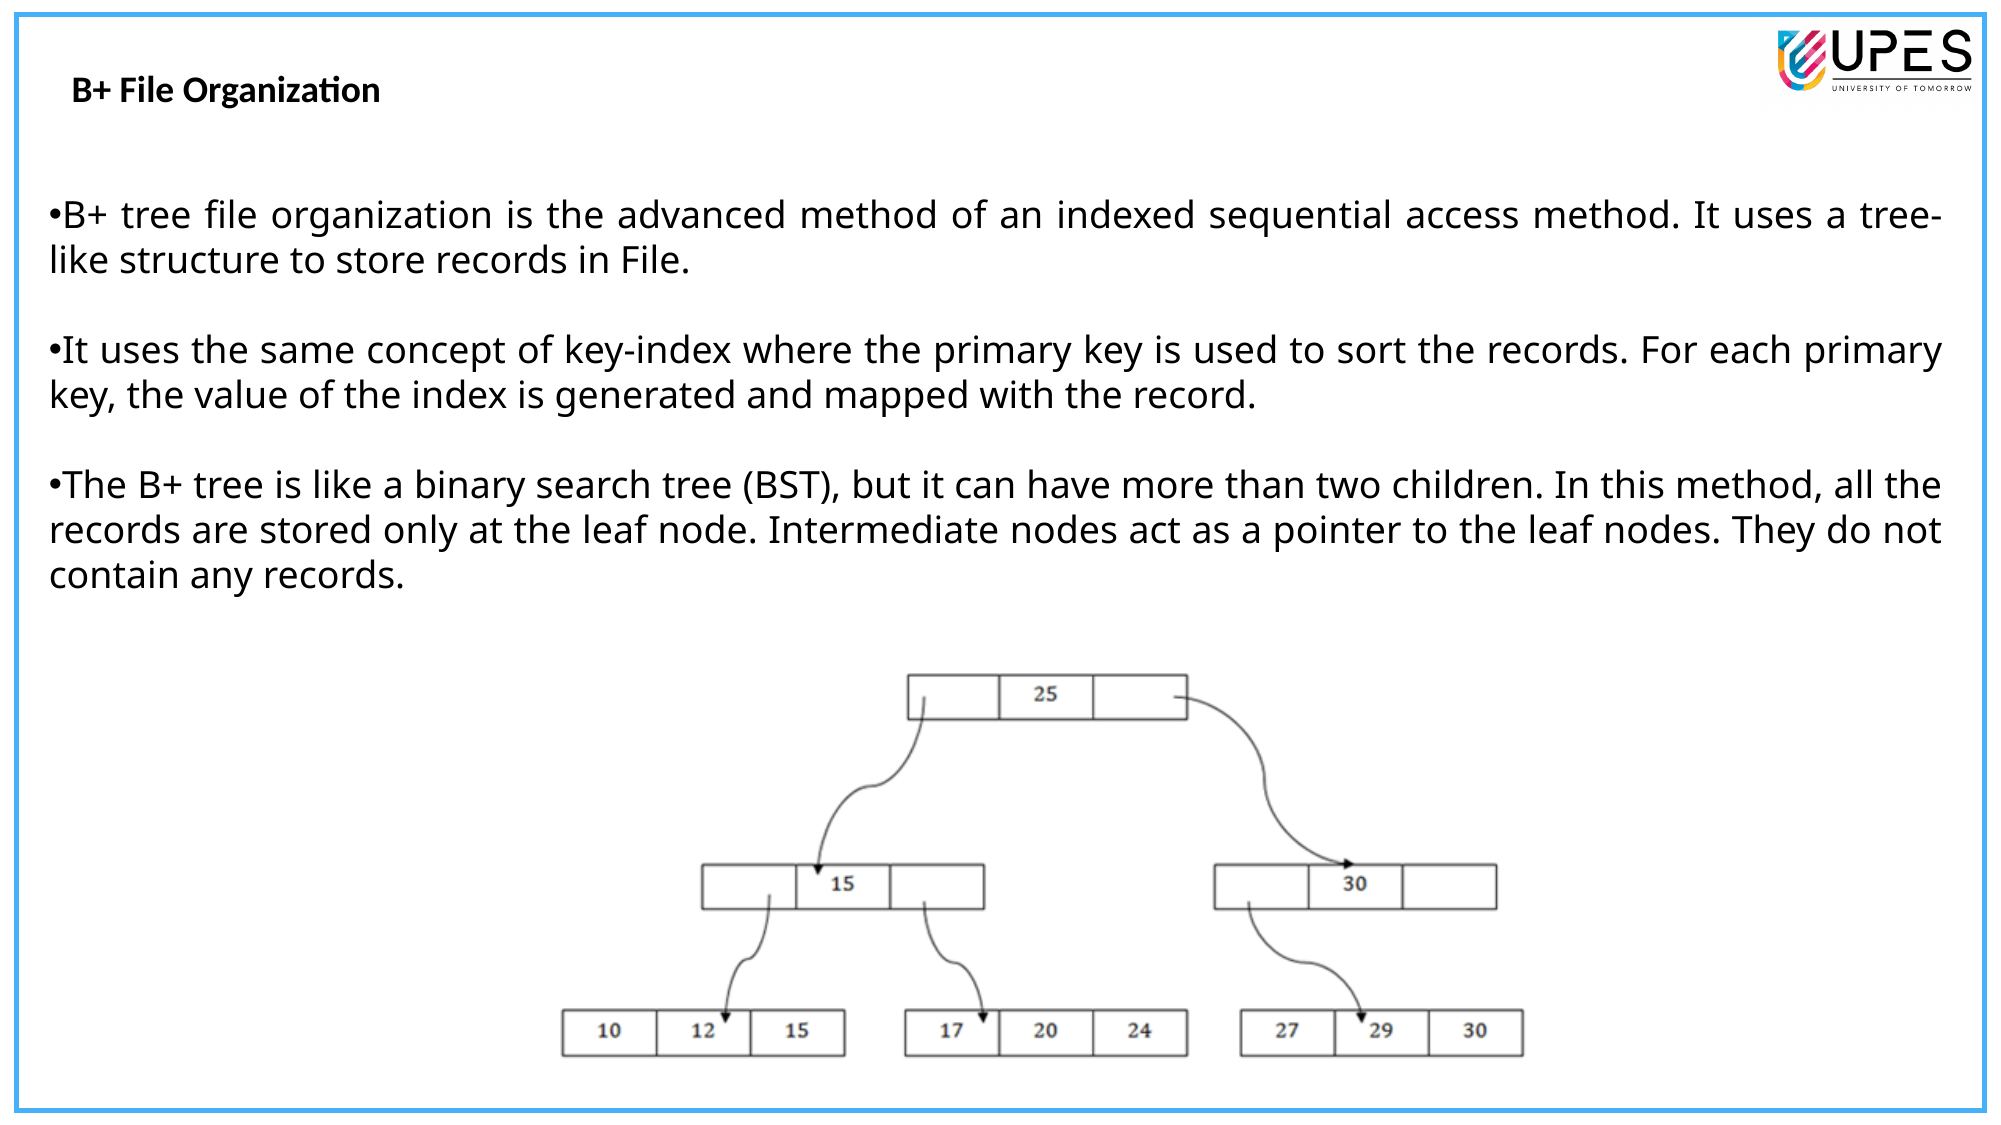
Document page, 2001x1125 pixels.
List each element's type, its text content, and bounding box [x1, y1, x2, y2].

picture [1758, 20, 1978, 110]
text_box B+ File Organization [56, 57, 1057, 117]
picture [556, 658, 1532, 1068]
text_box B+ tree file organization is the advanced method of an indexed sequential access method. It uses a tree-like structure to store records in File. It uses the same concept of key-index where the primary key is used to sort the records. For each primary key, the value of the index is generated and mapped with the record. The B+ tree is like a binary search tree (BST), but it can have more than two children. In this method, all the records are stored only at the leaf node. Intermediate nodes act as a pointer to the leaf nodes. They do not contain any records. [34, 183, 1960, 604]
